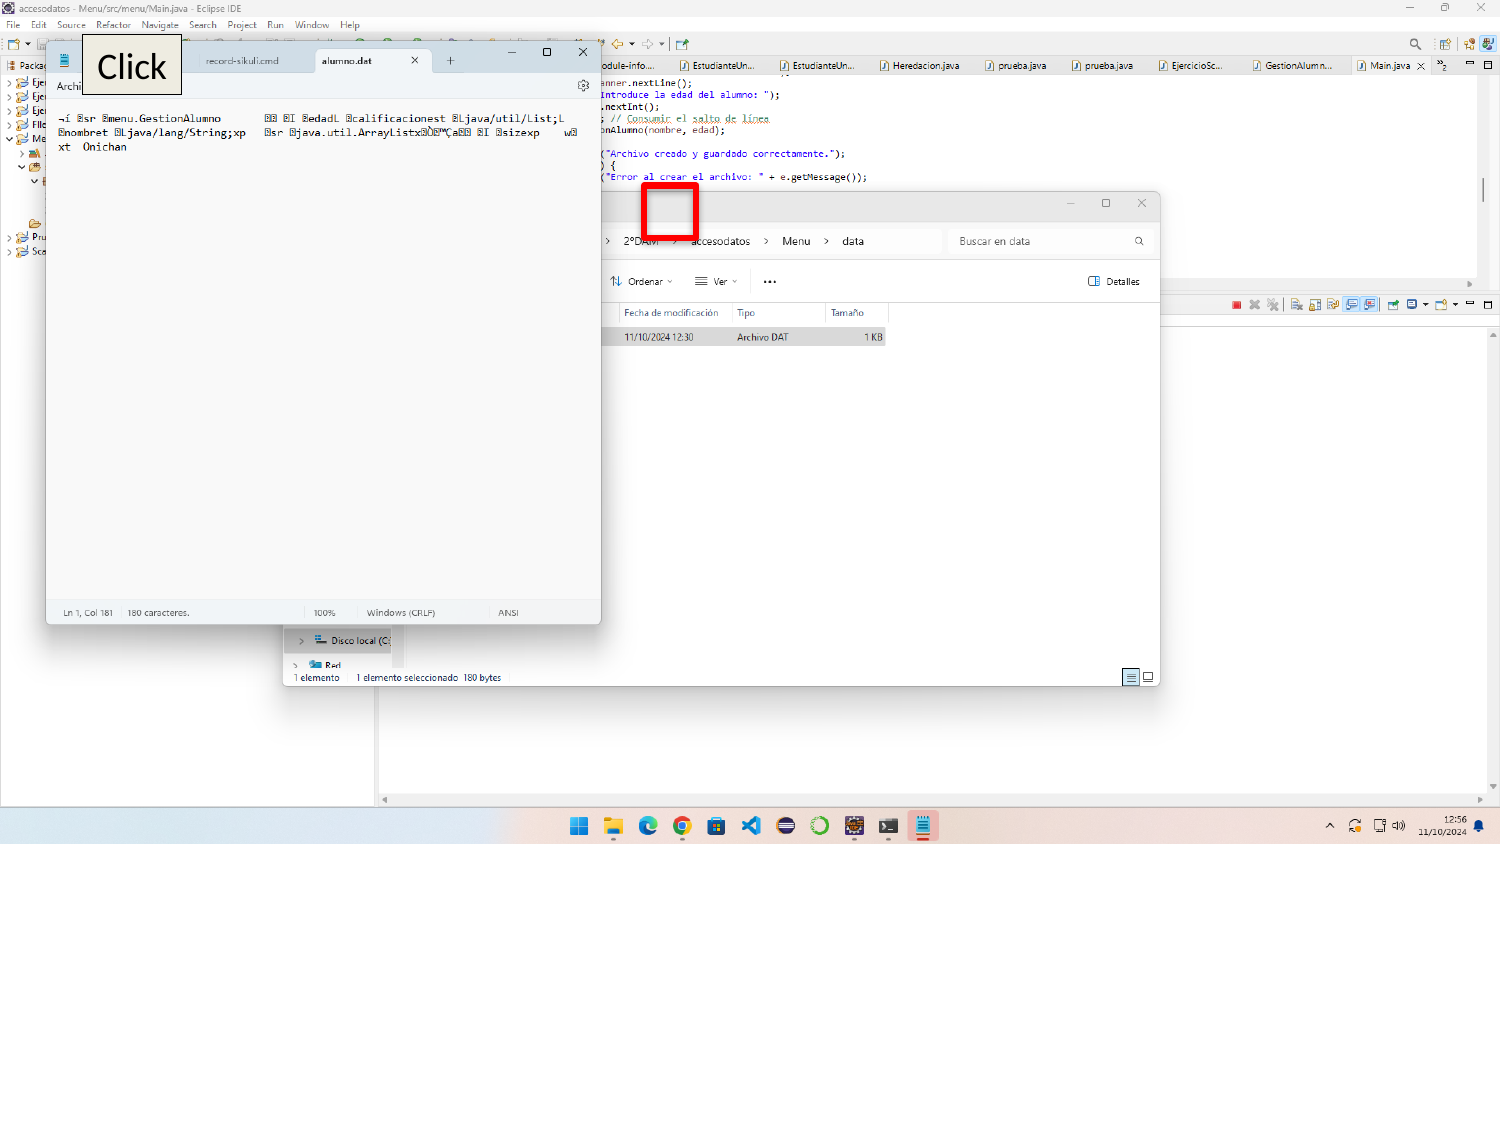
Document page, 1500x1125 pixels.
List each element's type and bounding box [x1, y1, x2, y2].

picture [0, 0, 1500, 844]
